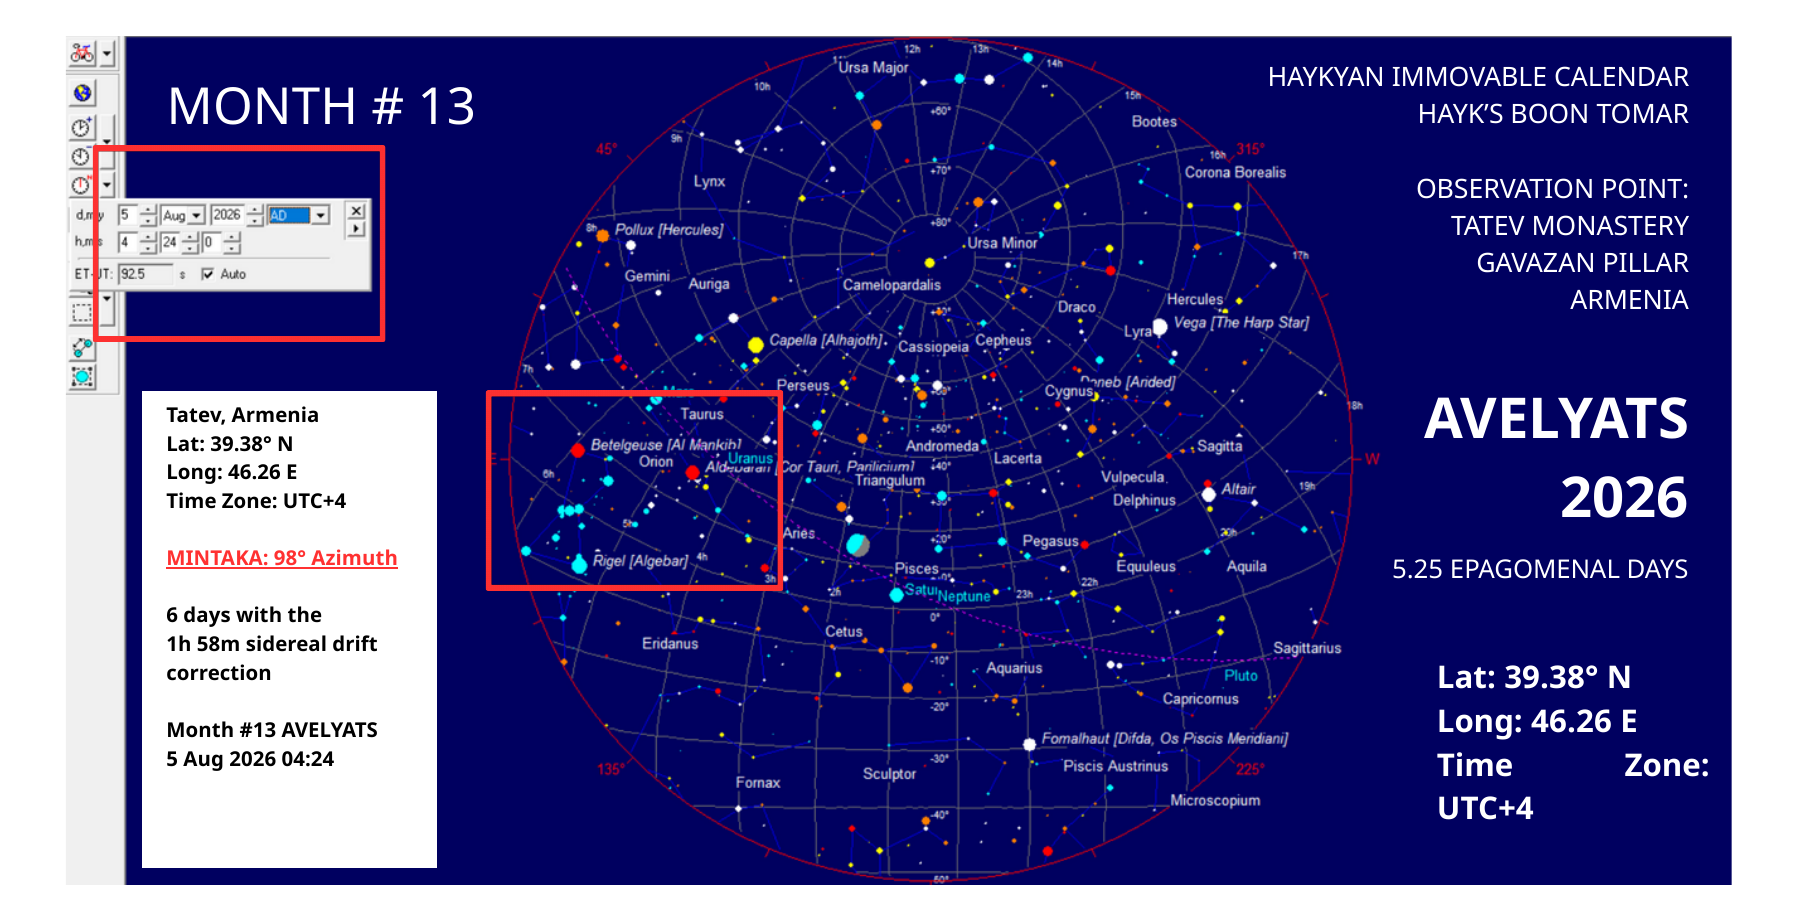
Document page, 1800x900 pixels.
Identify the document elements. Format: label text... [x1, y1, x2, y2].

text_box 5.25 EPAGOMENAL DAYS [1235, 547, 1689, 584]
text_box [65, 36, 1732, 885]
text_box AVELYATS 2026 [1365, 370, 1689, 529]
text_box HAYKYAN IMMOVABLE CALENDAR HAYK’S BOON TOMAR OBSERVATION POINT: TATEV MONASTERY GAVAZAN PILLAR ARMENIA [1222, 54, 1689, 353]
text_box [92, 145, 386, 342]
text_box Lat: 39.38° N Long: 46.26 E Time Zone: UTC+4 [1436, 651, 1710, 856]
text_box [141, 390, 437, 869]
text_box MONTH # 13 [166, 63, 584, 135]
text_box [485, 390, 784, 591]
